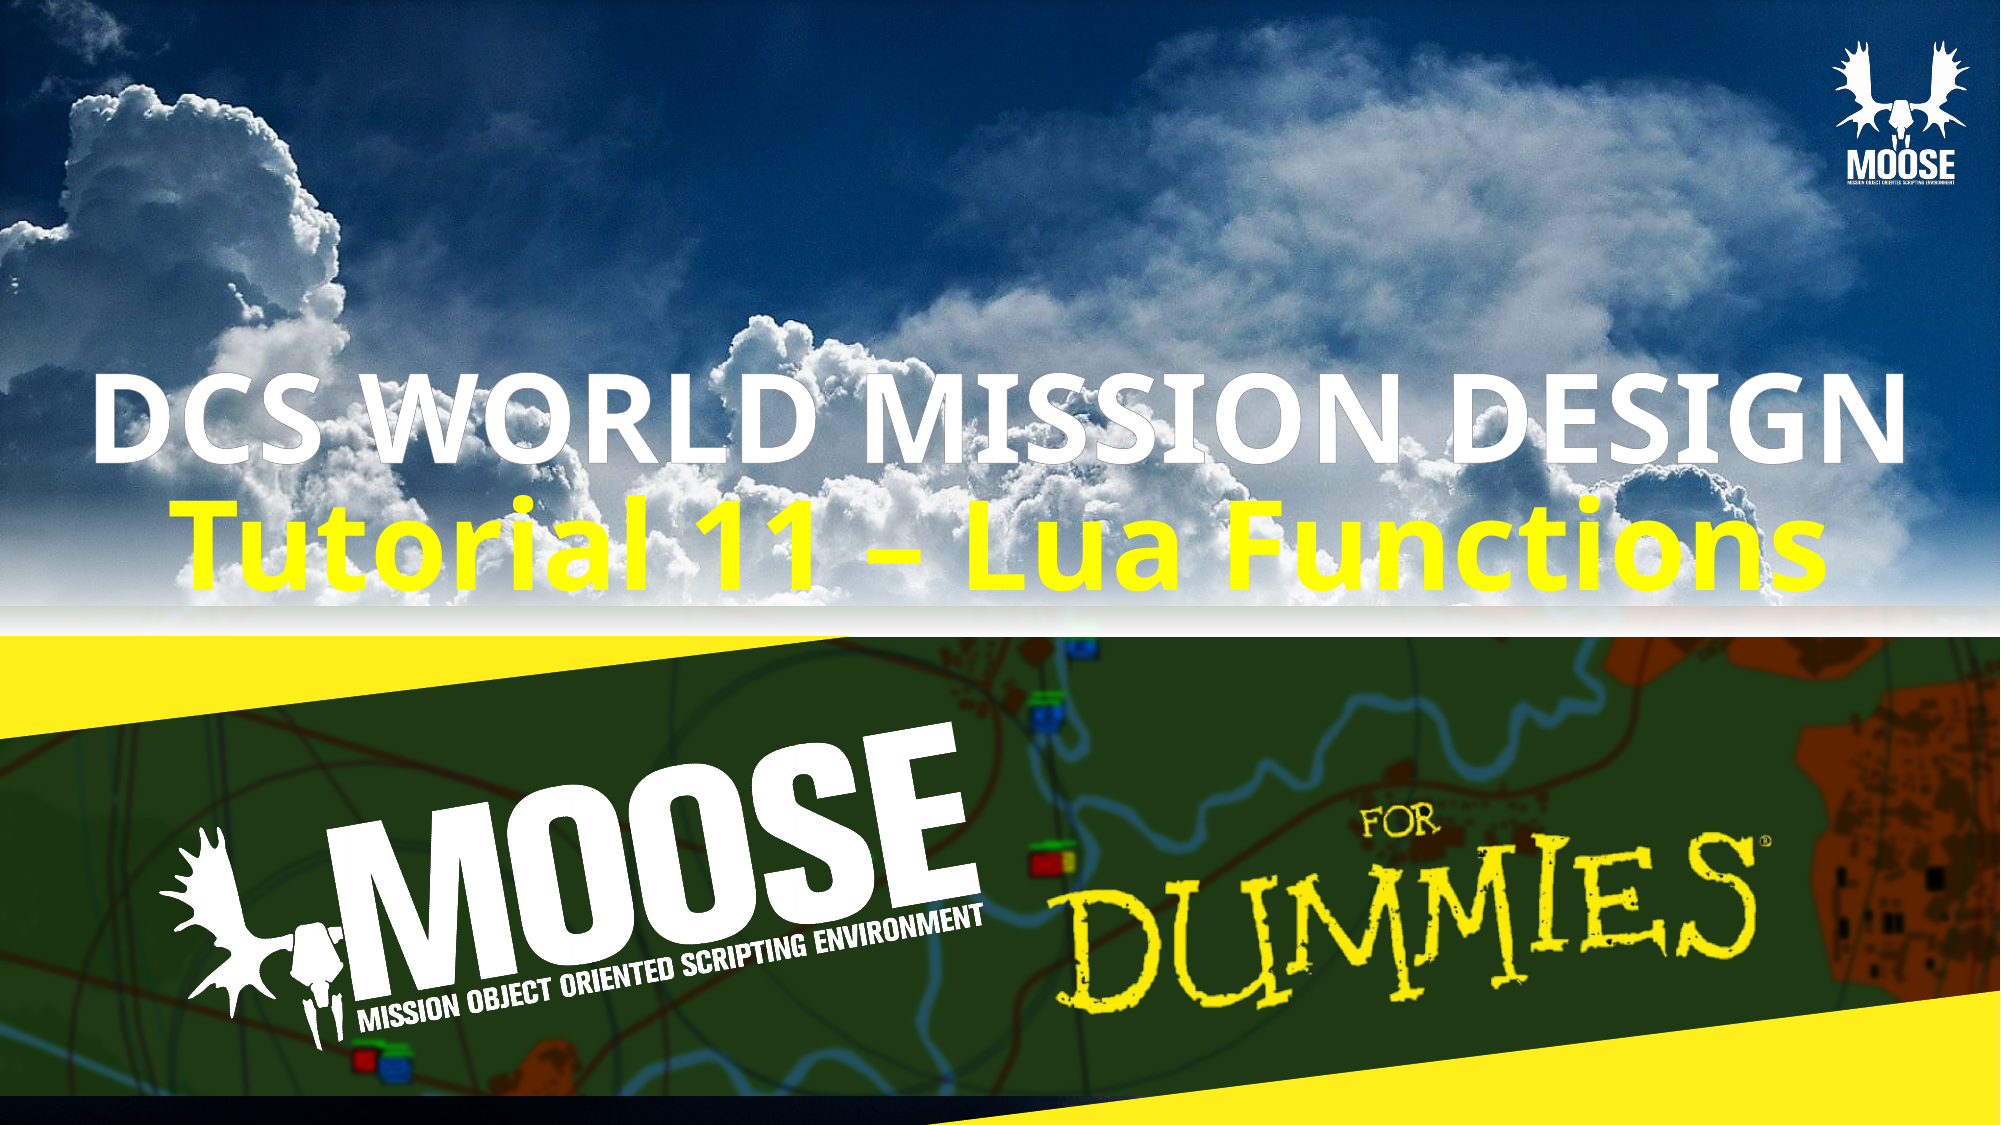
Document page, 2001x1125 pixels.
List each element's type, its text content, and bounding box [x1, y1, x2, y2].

title DCS WORLD MISSION DESIGN Tutorial 11 – Lua Functions [0, 341, 2000, 637]
picture [0, 0, 2000, 341]
picture [0, 637, 2000, 1125]
